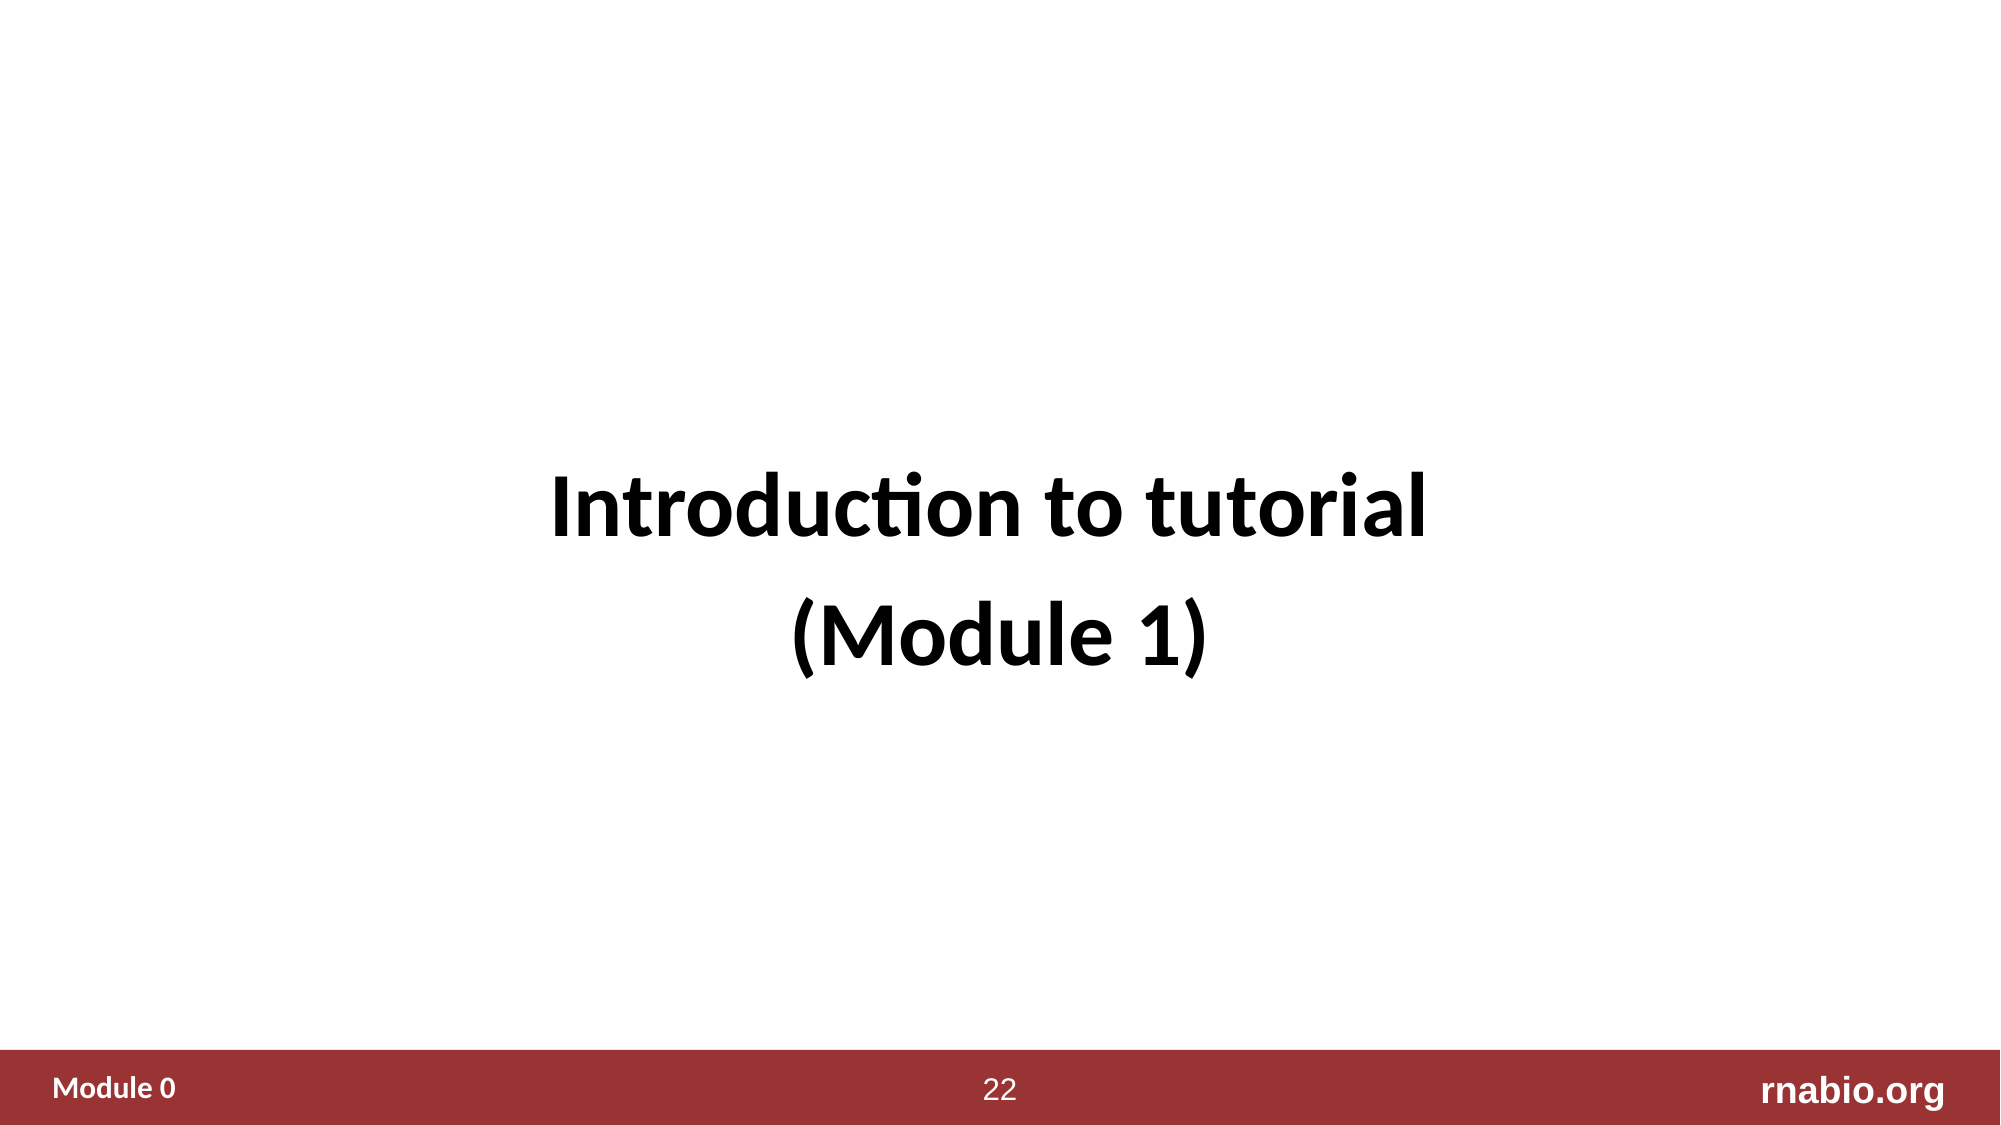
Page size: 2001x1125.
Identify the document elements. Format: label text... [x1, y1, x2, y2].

list Introduction to tutorial (Module 1) [275, 437, 1725, 700]
